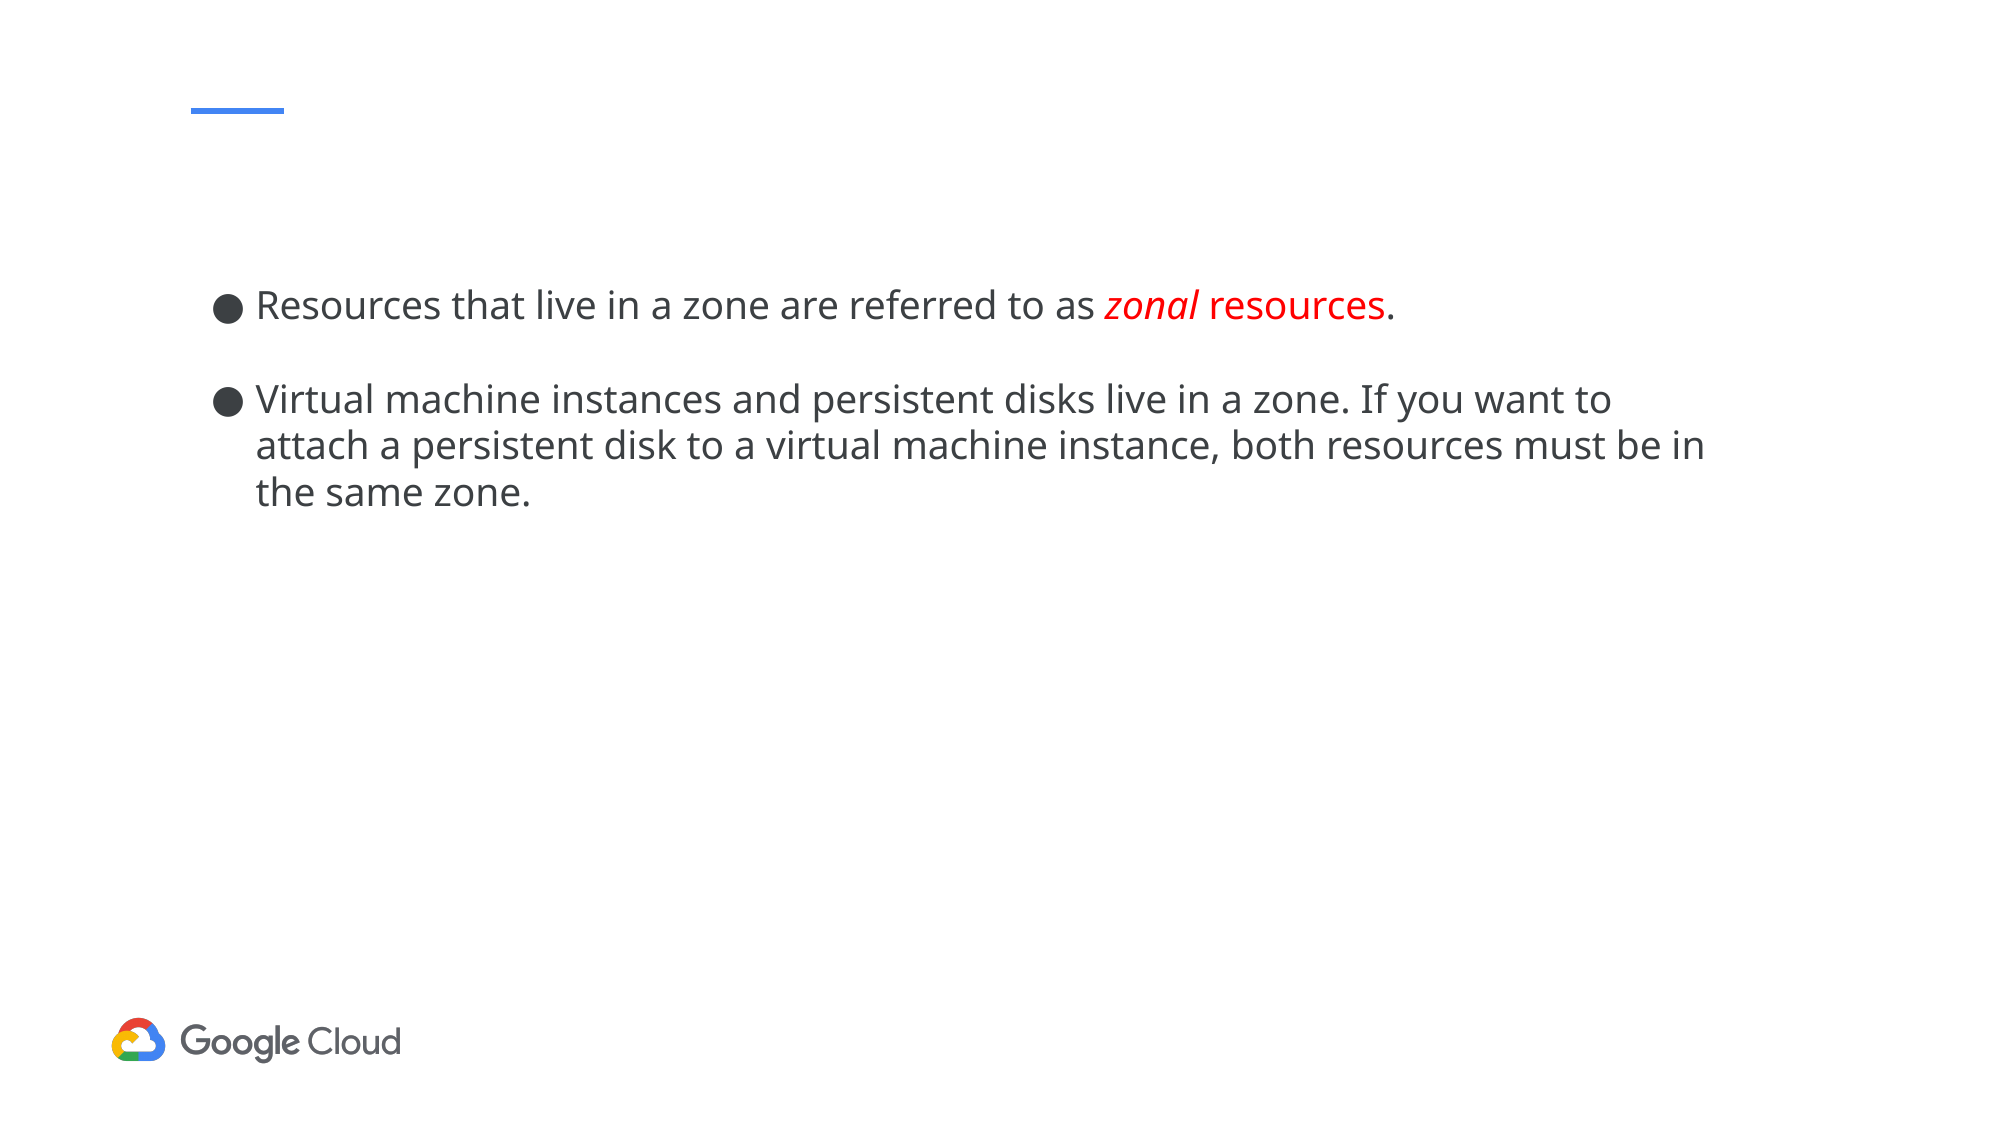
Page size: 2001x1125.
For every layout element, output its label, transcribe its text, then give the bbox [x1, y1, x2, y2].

picture [110, 1012, 401, 1068]
list Resources that live in a zone are referred to as zonal resources. Virtual machine instances and persistent disks live in a zone. If you want to attach a persistent disk to a virtual machine instance, both resources must be in the same zone. [190, 265, 1750, 1007]
